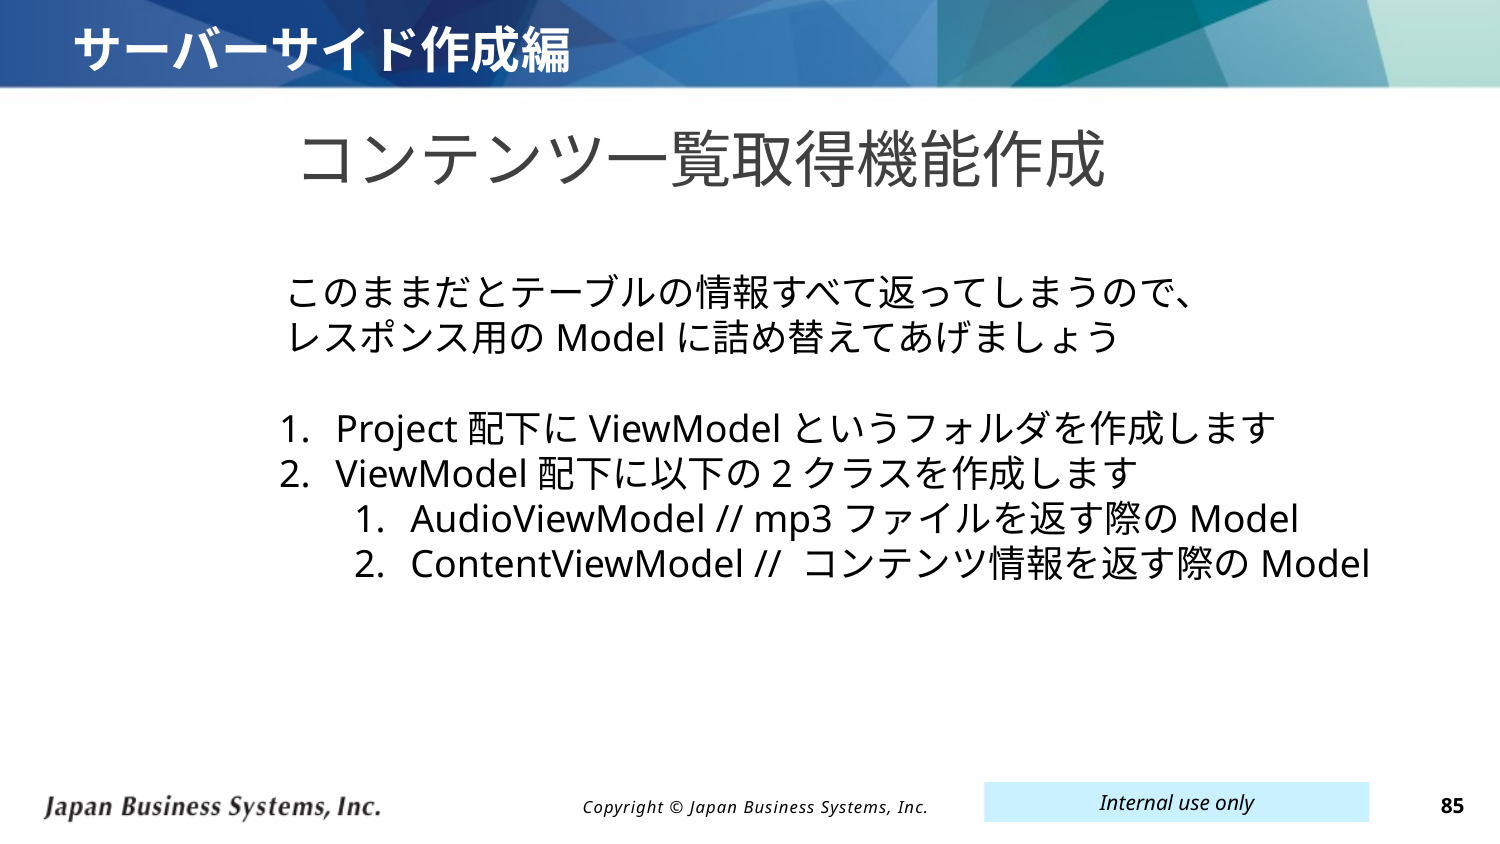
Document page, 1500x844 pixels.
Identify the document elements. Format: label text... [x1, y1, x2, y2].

text_box コンテンツ一覧取得機能作成 [279, 112, 1145, 193]
title サーバーサイド作成編 [57, 10, 1441, 79]
picture [0, 0, 1500, 844]
text_box このままだとテーブルの情報すべて返ってしまうので、 レスポンス用のModelに詰め替えてあげましょう [269, 261, 1228, 367]
text_box Project配下にViewModelというフォルダを作成します ViewModel配下に以下の2クラスを作成します AudioViewModel // mp3ファイルを返す際のModel ContentViewModel // コンテンツ情報を返す際のModel [264, 397, 1386, 593]
